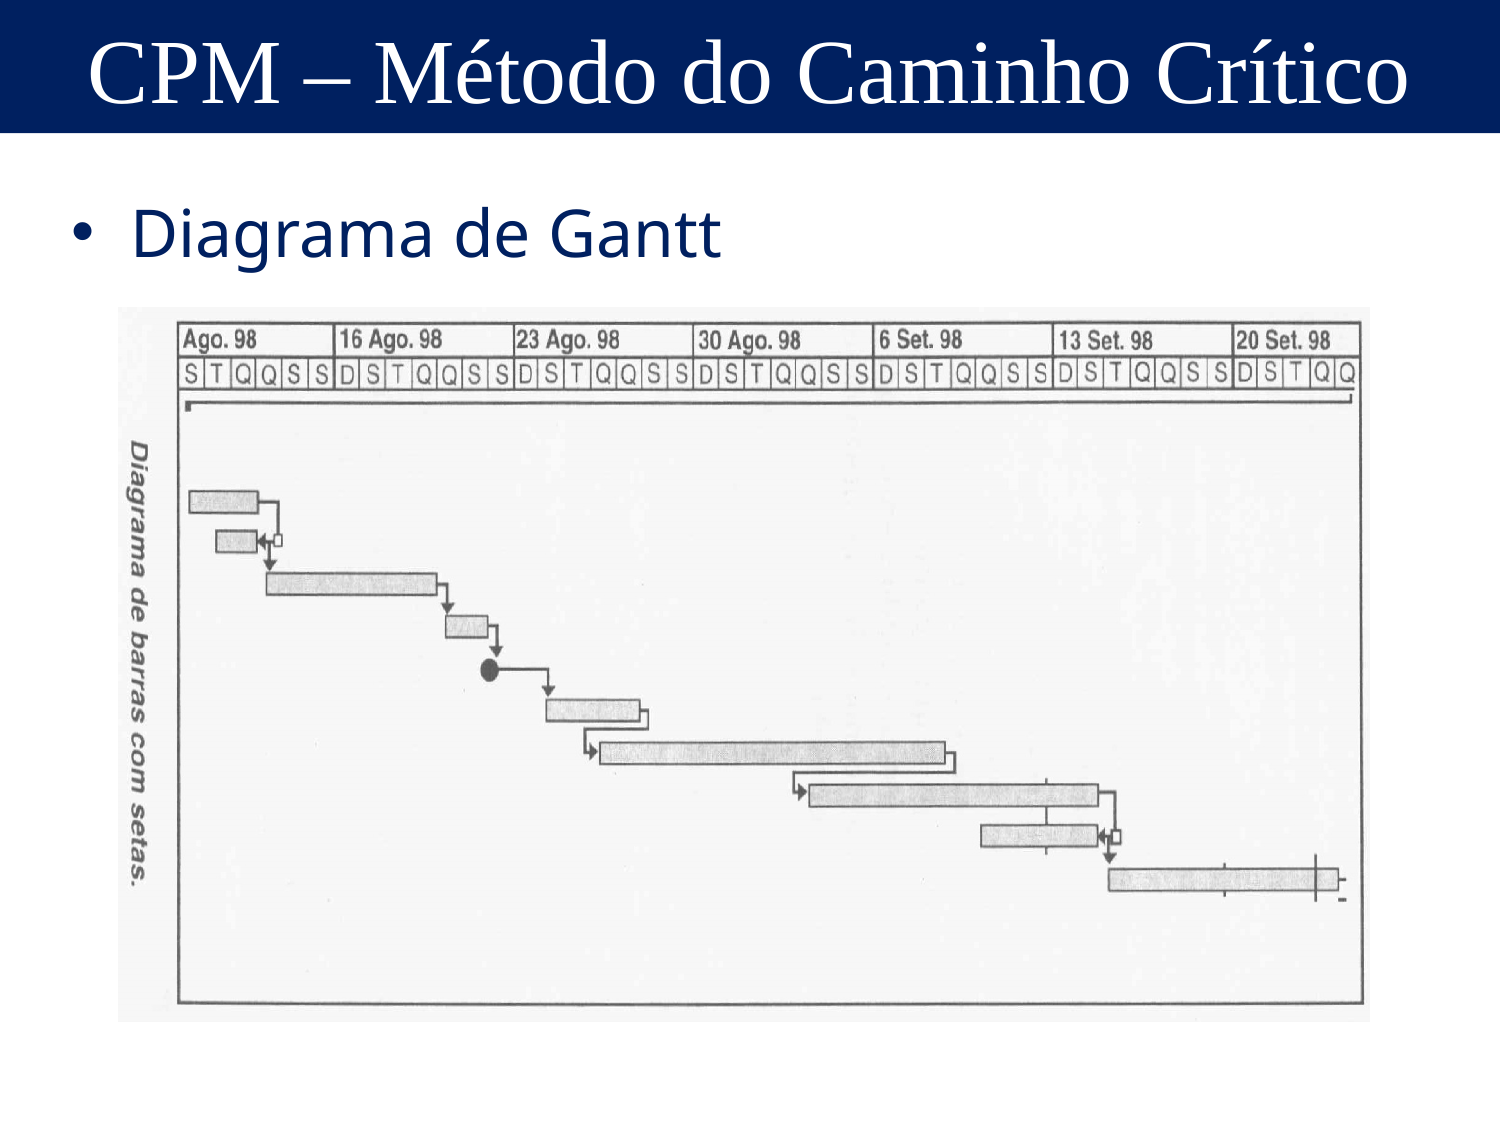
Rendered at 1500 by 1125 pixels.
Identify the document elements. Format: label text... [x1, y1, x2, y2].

text_box CPM – Método do Caminho Crítico [0, 0, 1500, 134]
picture [118, 307, 1370, 1022]
title Diagrama de Gantt [42, 135, 1174, 325]
